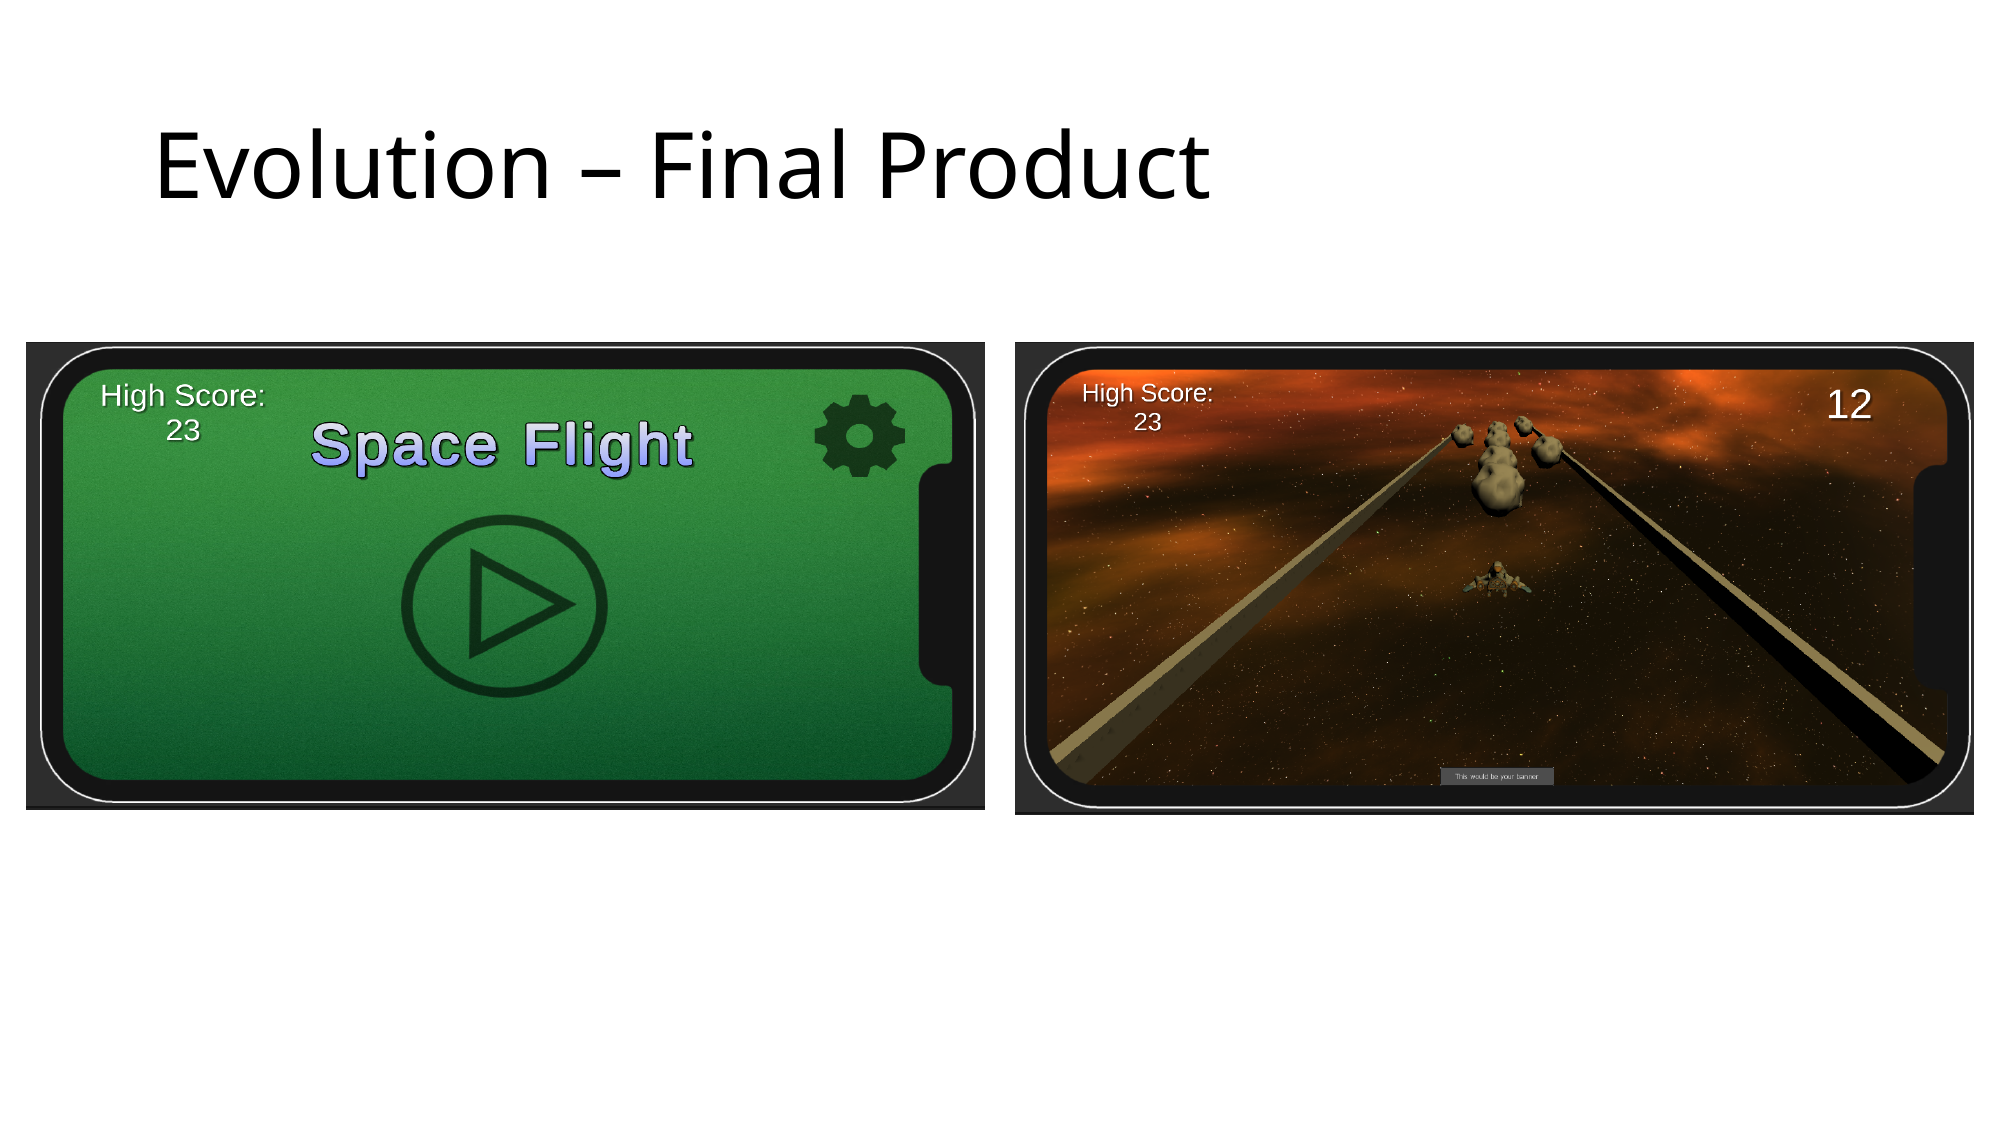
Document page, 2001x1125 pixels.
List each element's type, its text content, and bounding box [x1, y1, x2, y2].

picture [26, 342, 985, 810]
picture [1015, 342, 1974, 816]
title Evolution – Final Product [137, 59, 1863, 278]
